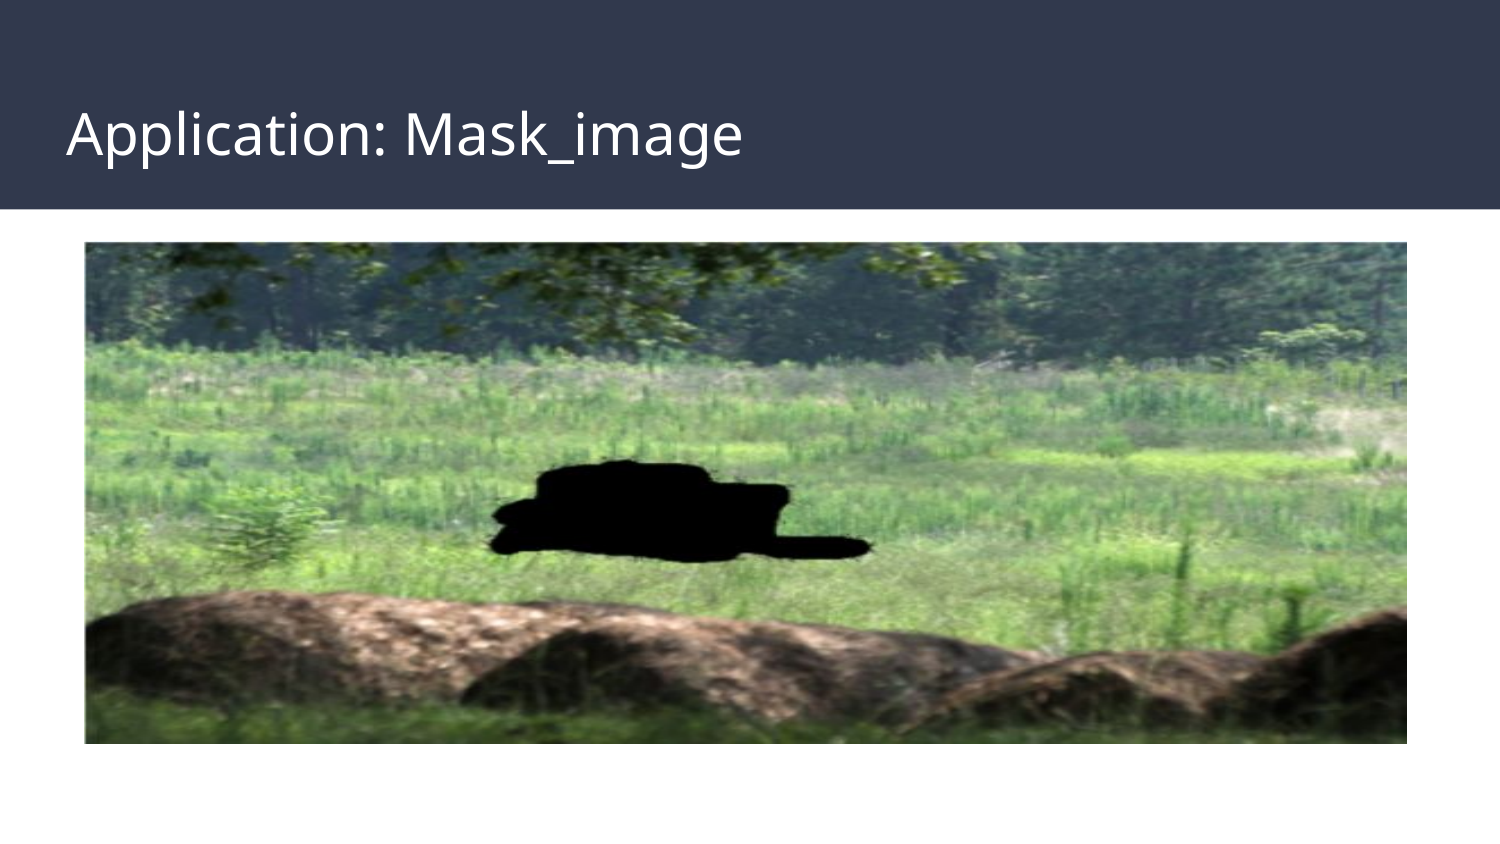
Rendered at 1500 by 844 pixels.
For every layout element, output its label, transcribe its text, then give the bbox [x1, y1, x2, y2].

text_box [70, 241, 1435, 793]
picture [84, 241, 1408, 745]
title Application: Mask_image [51, 82, 1449, 185]
